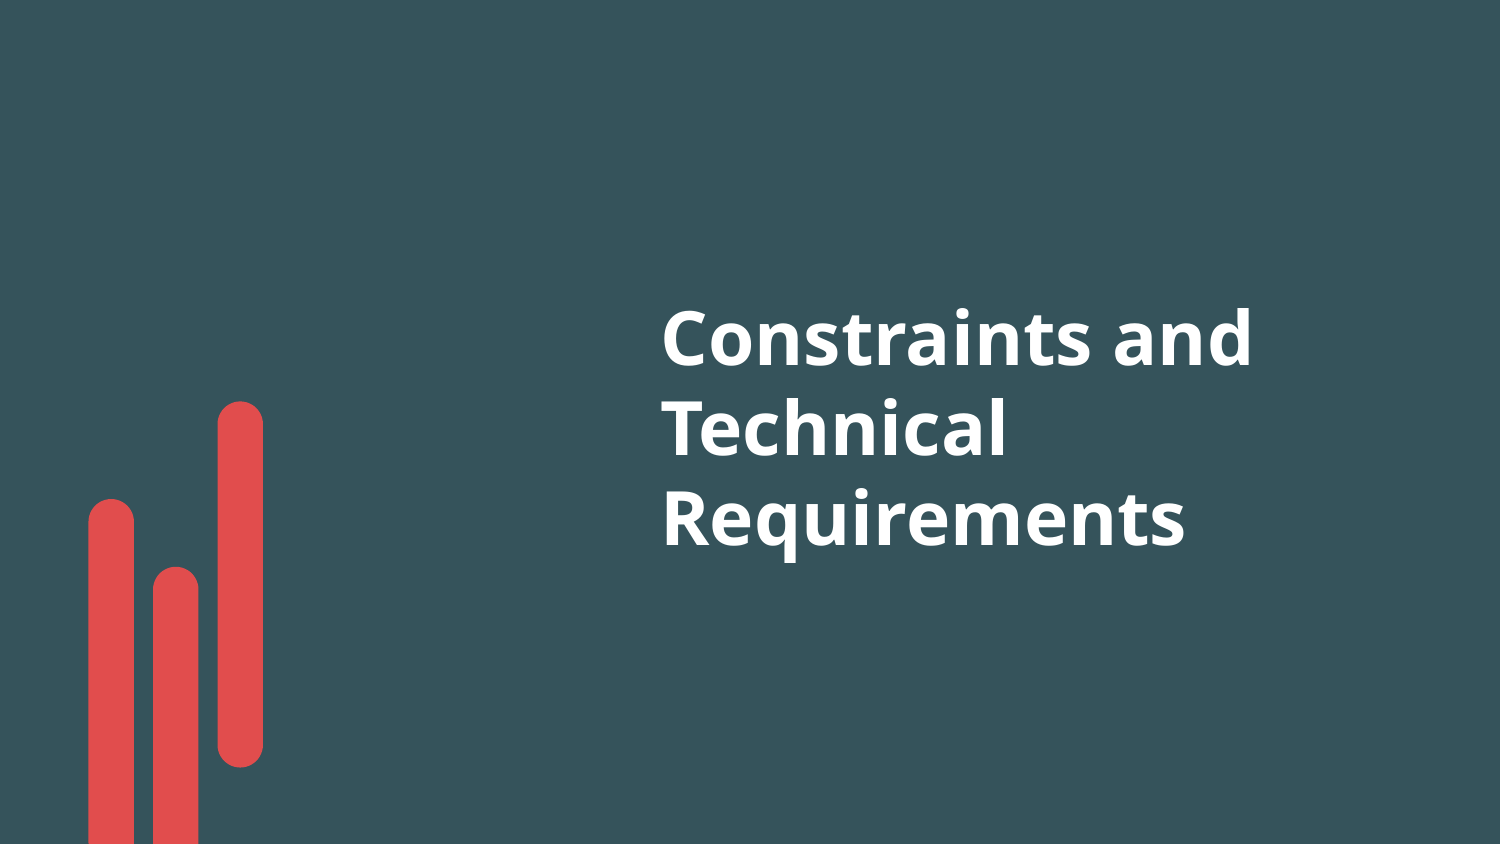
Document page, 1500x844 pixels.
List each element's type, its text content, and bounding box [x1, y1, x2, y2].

title Constraints and Technical Requirements [645, 510, 1500, 611]
